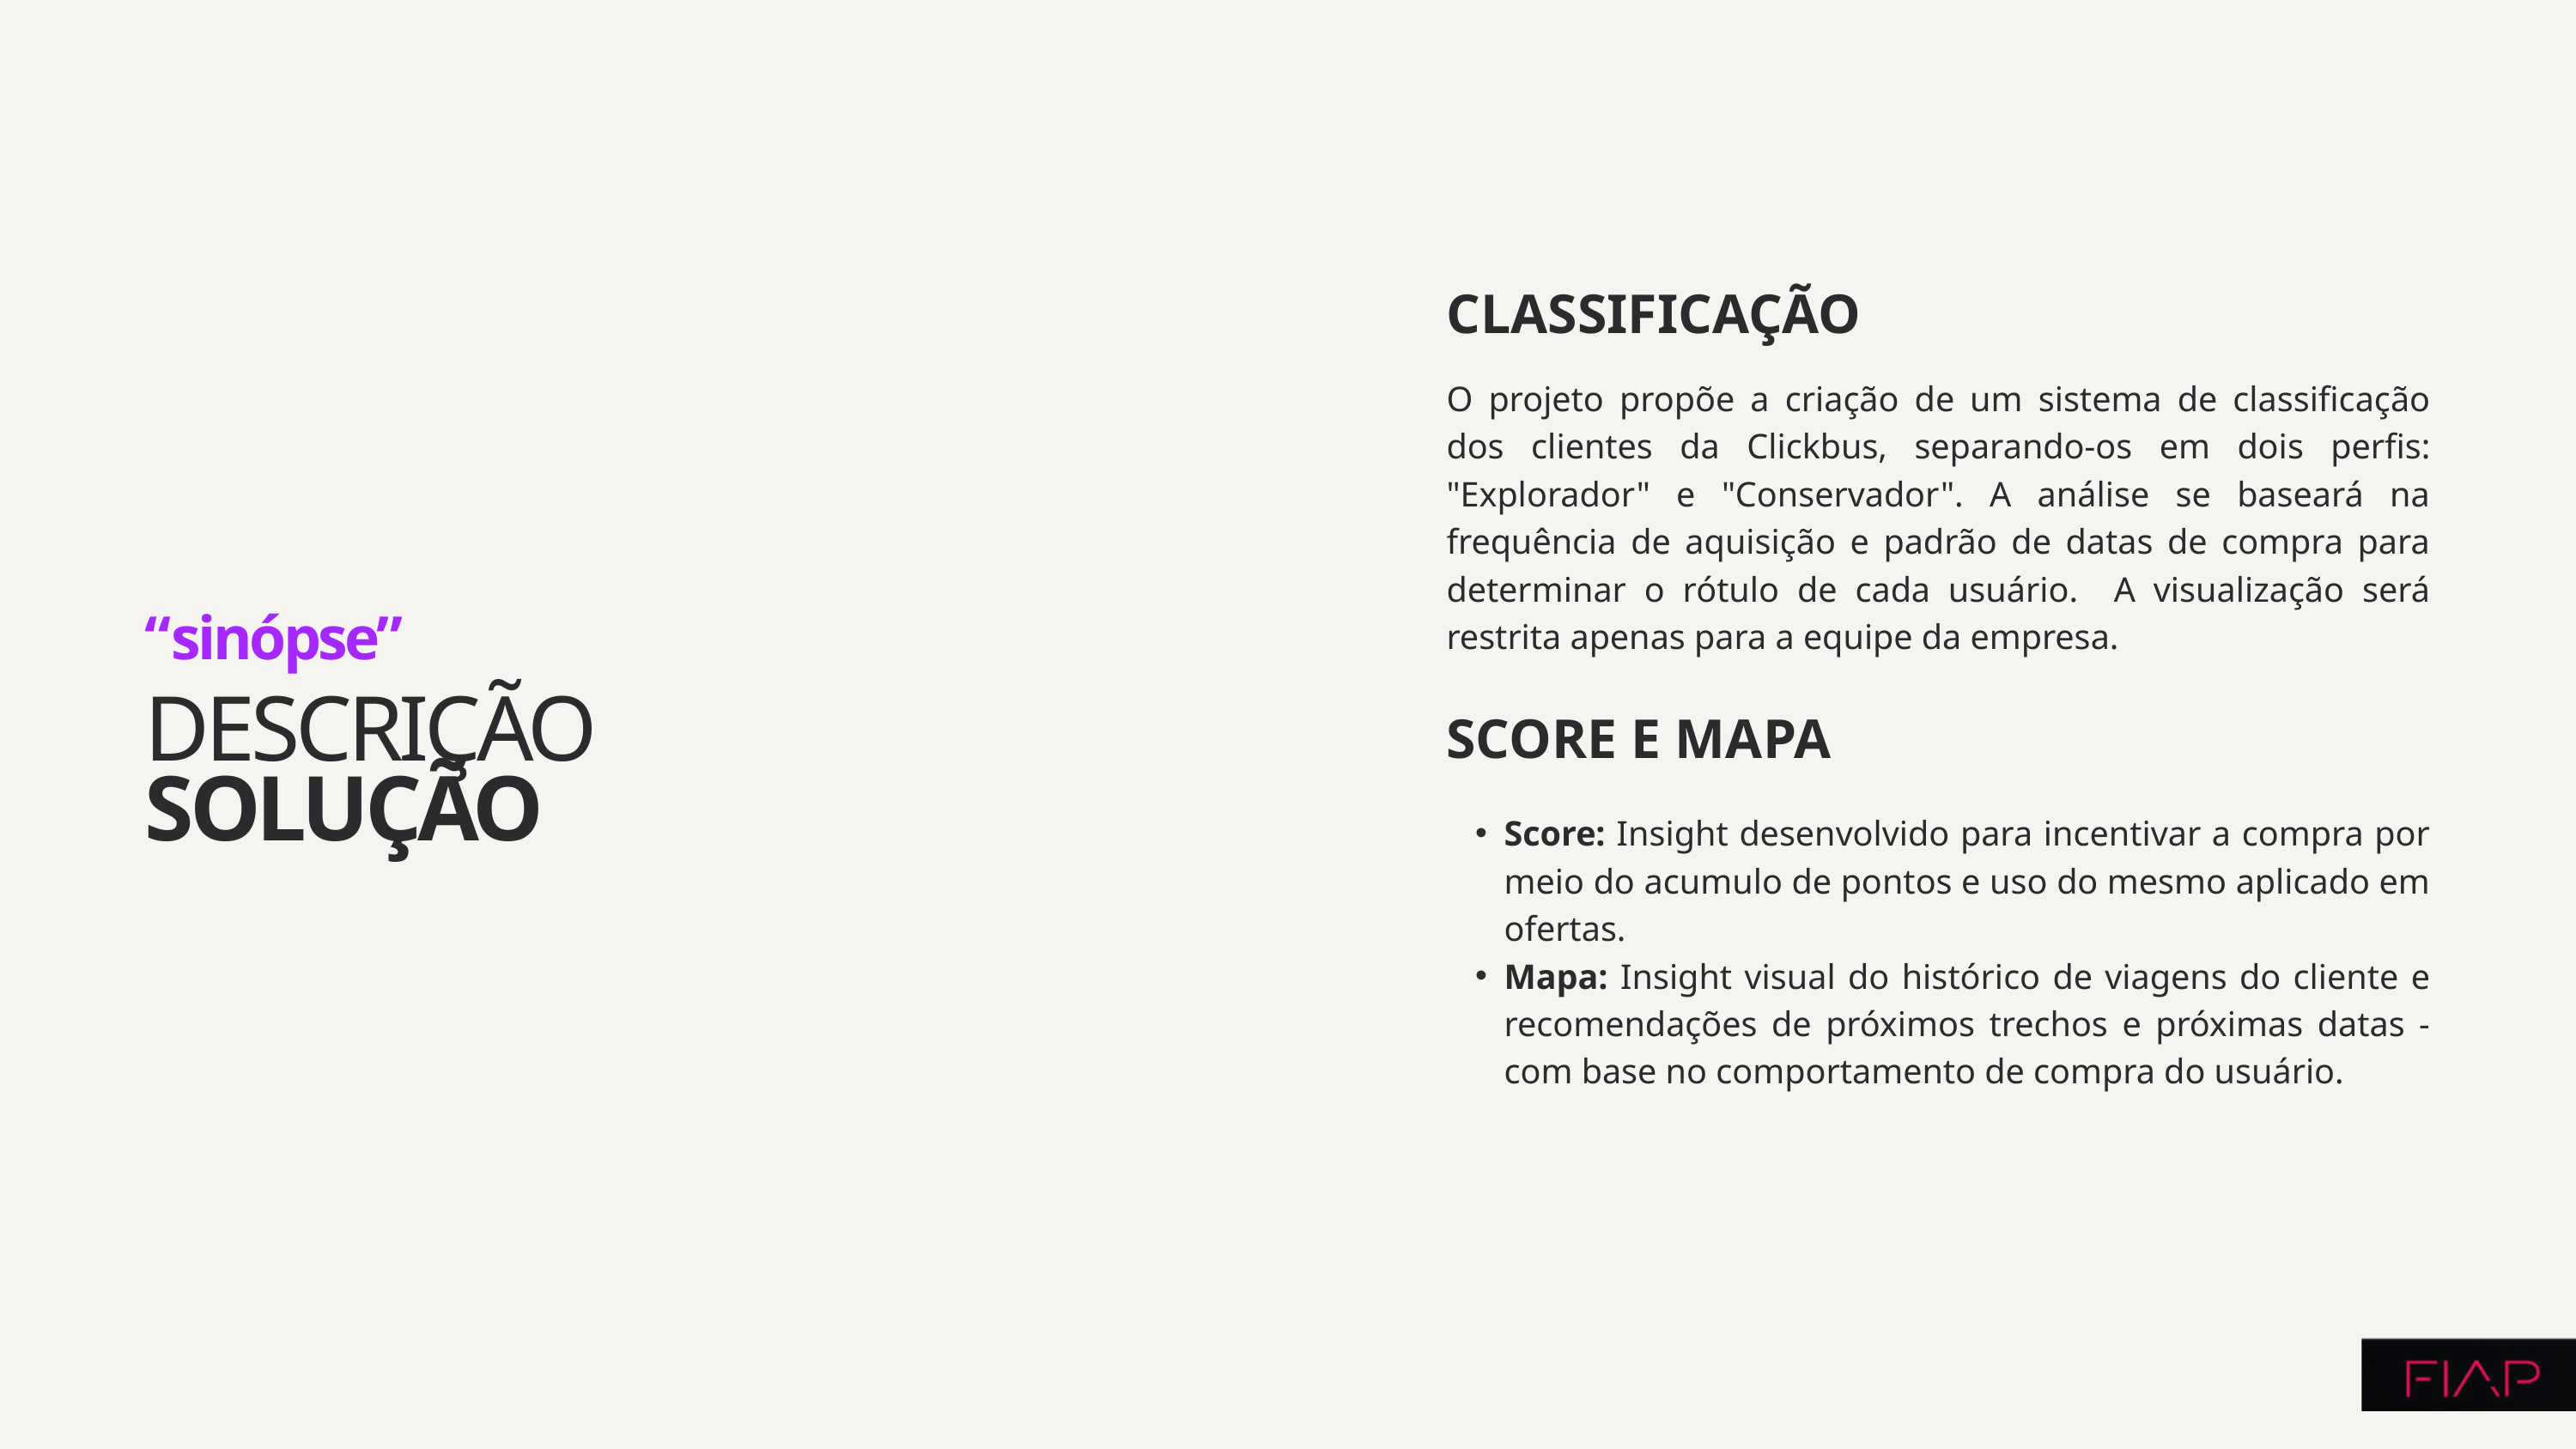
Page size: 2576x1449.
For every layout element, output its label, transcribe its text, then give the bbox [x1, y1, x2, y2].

text_box DESCRIÇÃO SOLUÇÃO [144, 698, 756, 859]
text_box O projeto propõe a criação de um sistema de classificação dos clientes da Clickbus, separando-os em dois perfis: "Explorador" e "Conservador". A análise se baseará na frequência de aquisição e padrão de datas de compra para determinar o rótulo de cada usuário. A visualização será restrita apenas para a equipe da empresa. [1446, 371, 2432, 657]
text_box CLASSIFICAÇÃO [1446, 280, 2432, 345]
text_box [2361, 1337, 2576, 1411]
text_box SCORE E MAPA [1446, 704, 2432, 769]
text_box Score: Insight desenvolvido para incentivar a compra por meio do acumulo de pontos e uso do mesmo aplicado em ofertas. Mapa: Insight visual do histórico de viagens do cliente e recomendações de próximos trechos e próximas datas - com base no comportamento de compra do usuário. [1446, 805, 2432, 1091]
text_box “sinópse” [144, 617, 422, 672]
